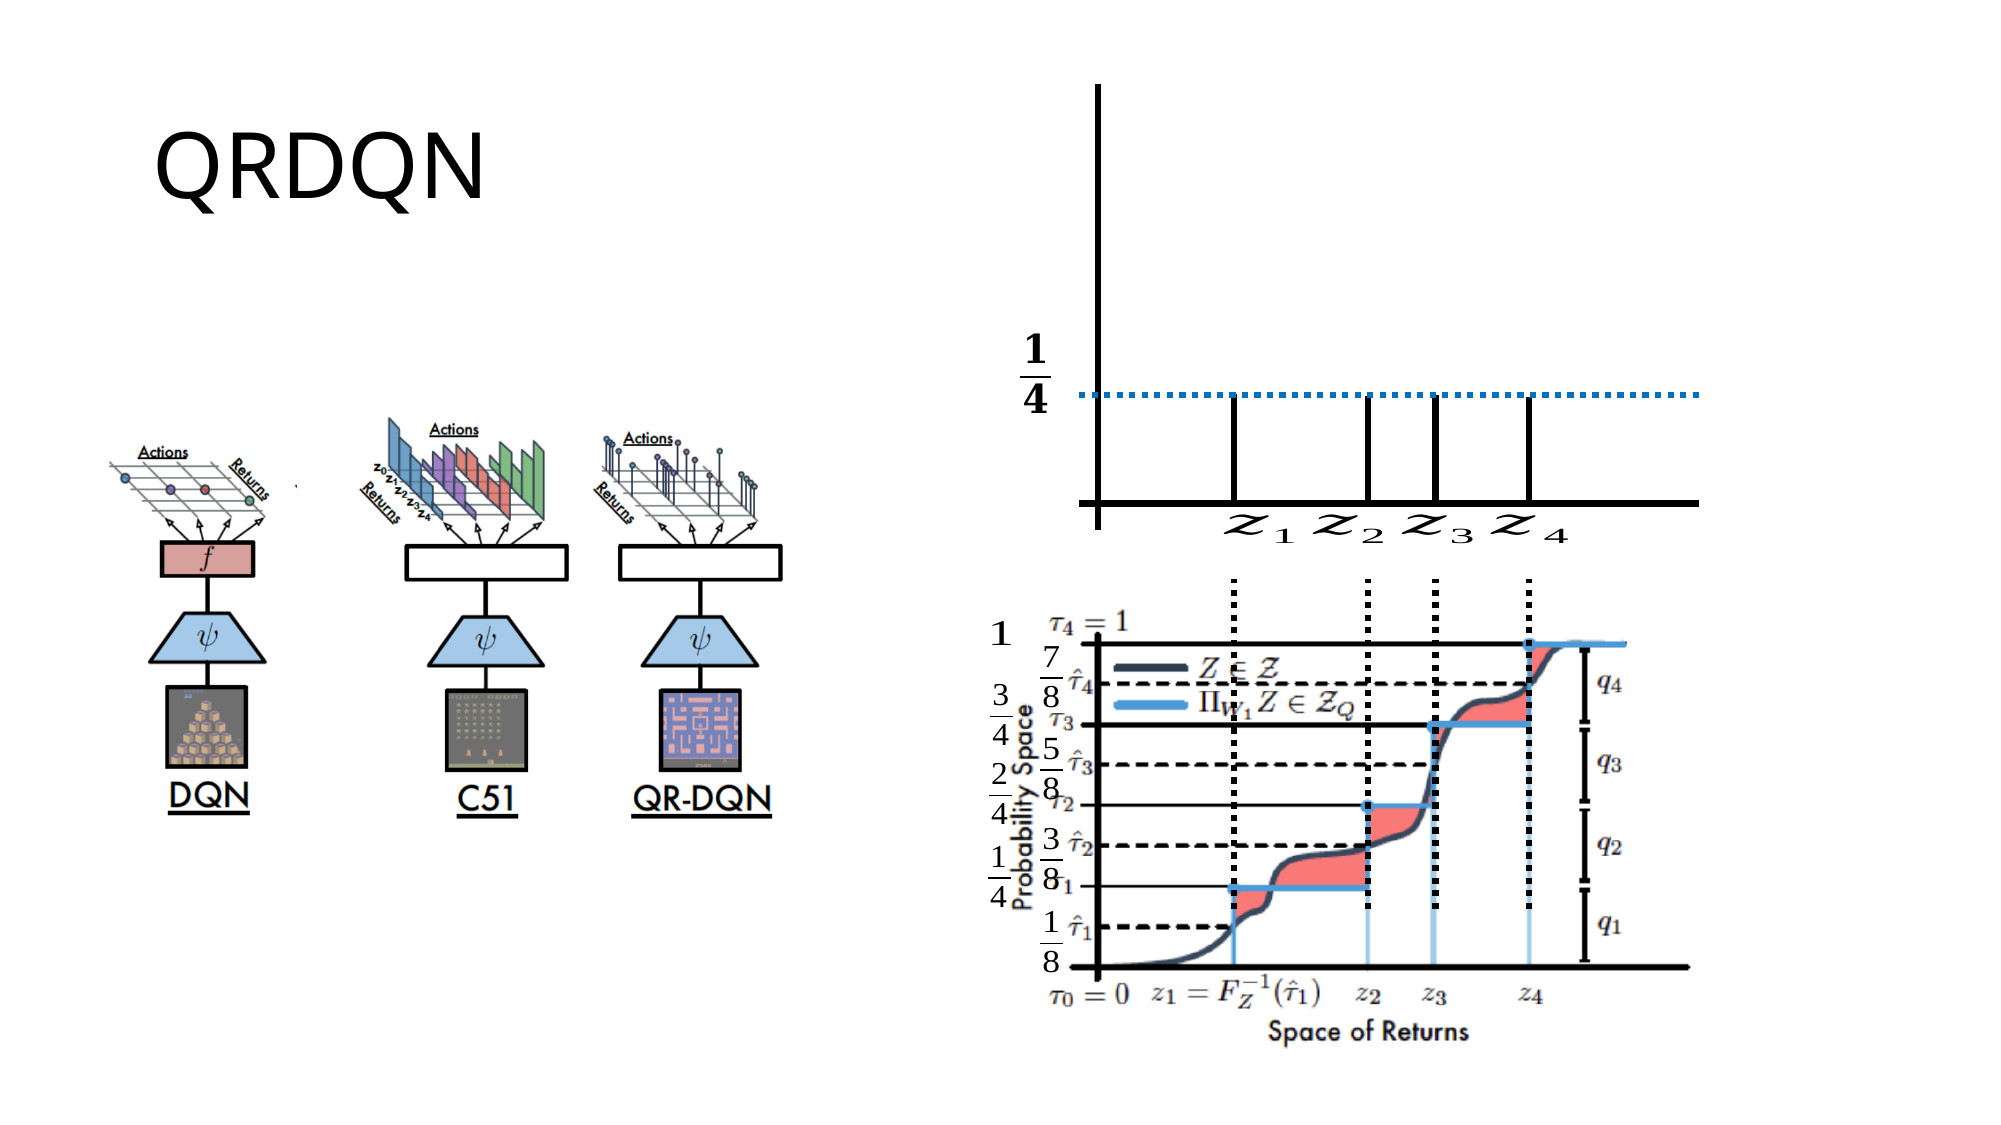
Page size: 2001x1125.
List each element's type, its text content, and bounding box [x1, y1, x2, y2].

picture [88, 414, 790, 826]
picture [999, 594, 1700, 1057]
title QRDQN [137, 59, 1863, 278]
